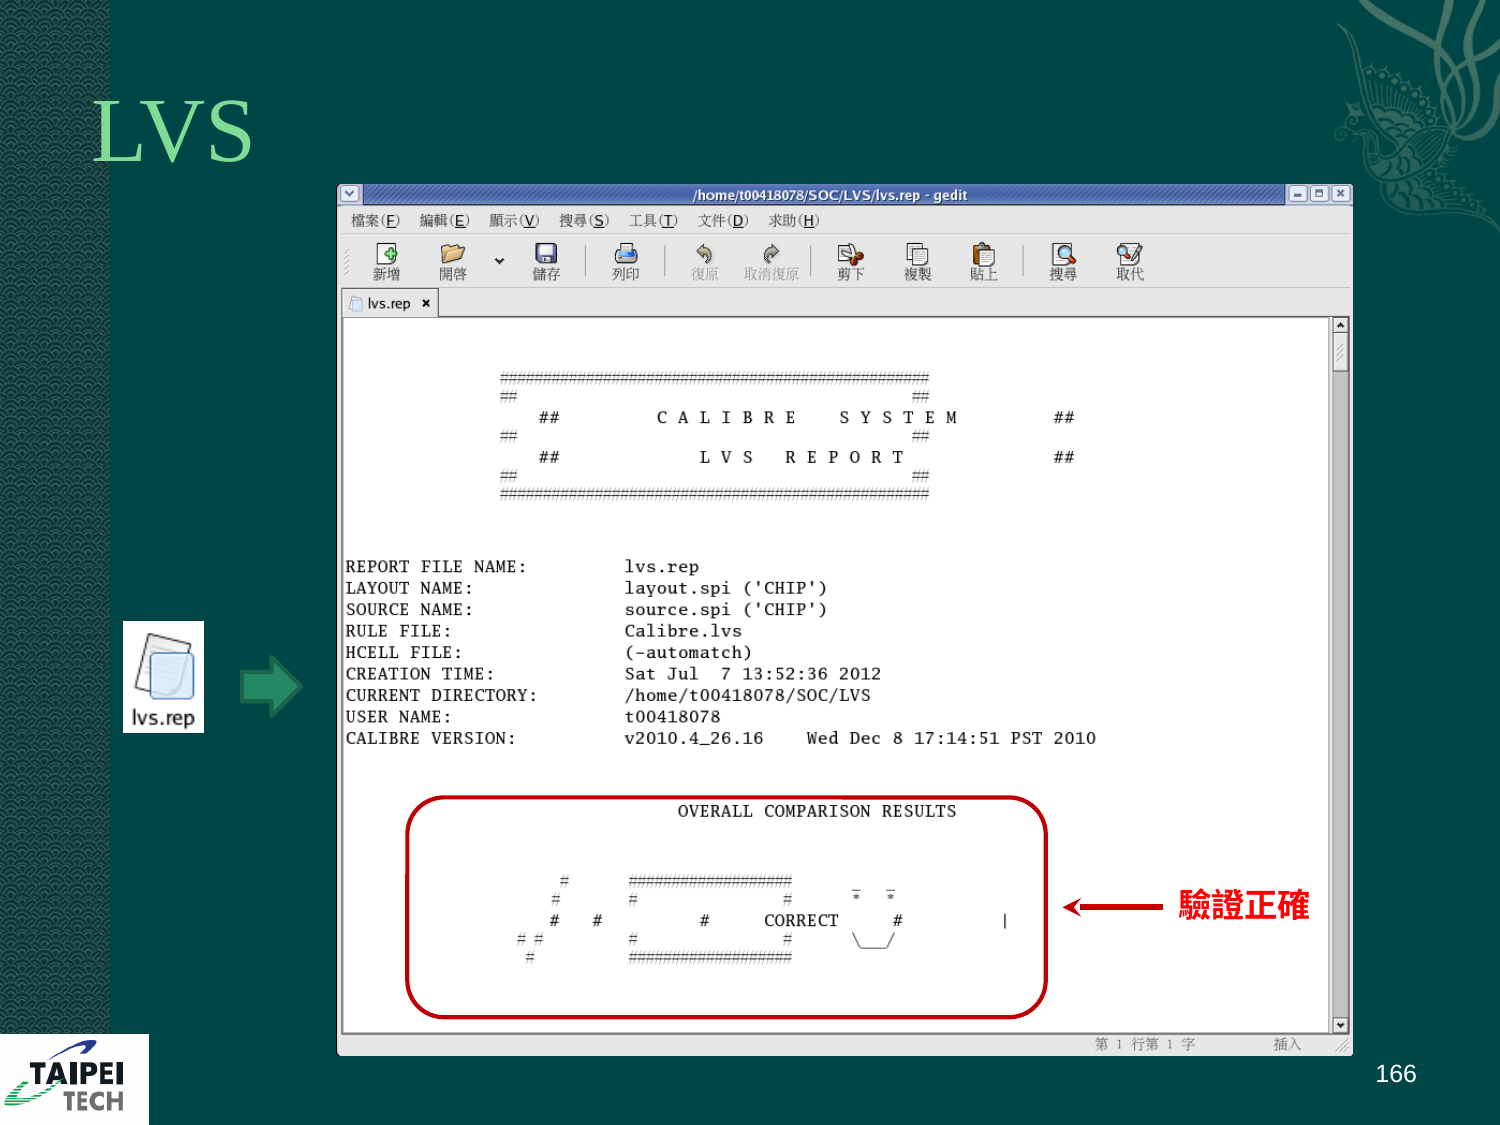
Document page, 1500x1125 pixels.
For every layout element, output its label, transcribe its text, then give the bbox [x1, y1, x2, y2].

slide_number ‹#› [1074, 1042, 1425, 1103]
text_box [112, 219, 331, 811]
title LVS [76, 31, 1427, 219]
picture [0, 0, 149, 1125]
picture [336, 0, 1500, 1056]
text_box [242, 656, 302, 716]
picture [123, 621, 204, 733]
